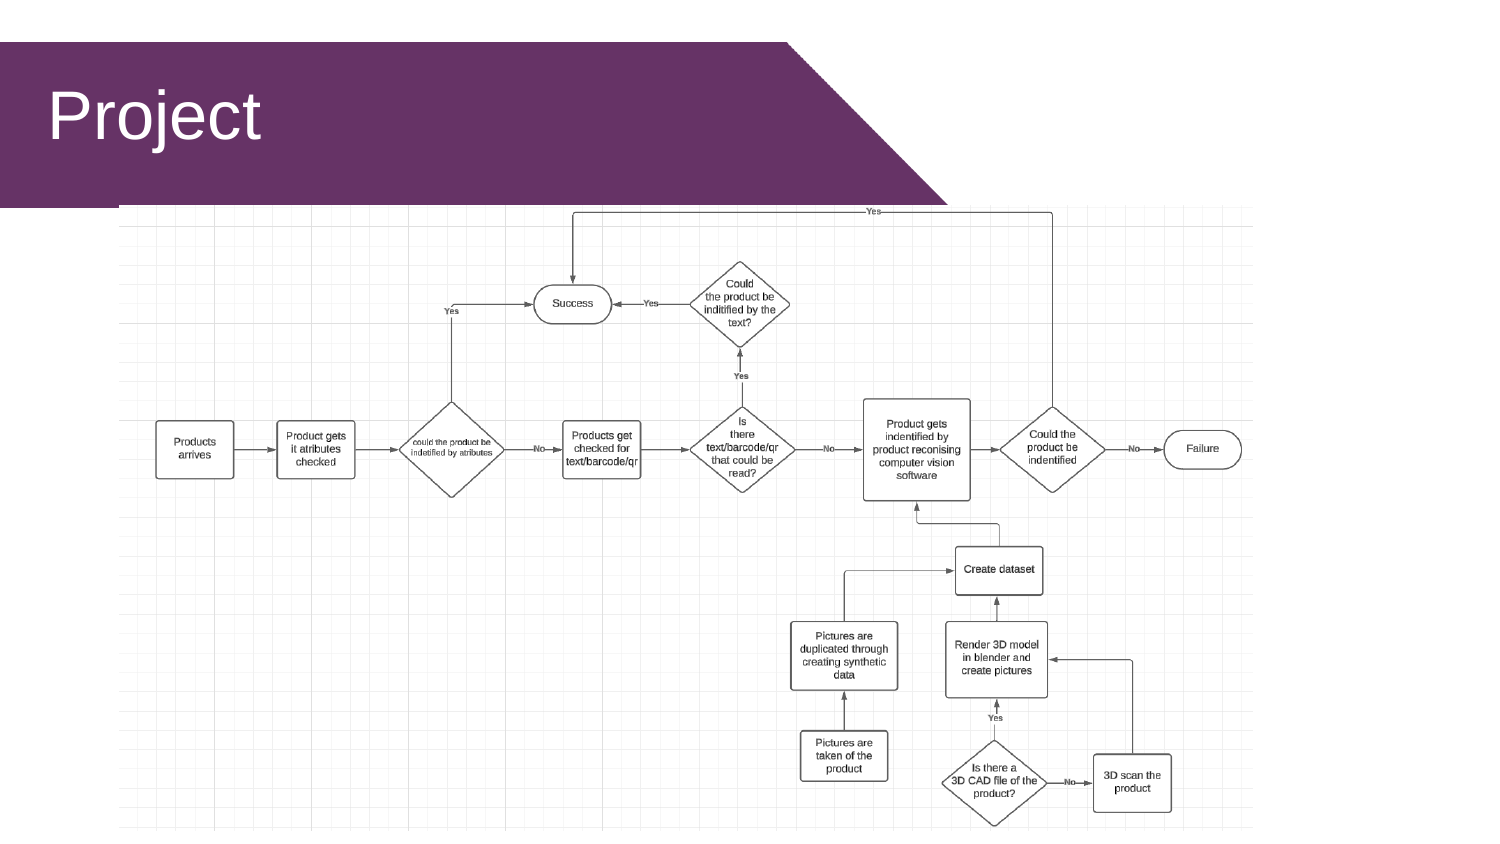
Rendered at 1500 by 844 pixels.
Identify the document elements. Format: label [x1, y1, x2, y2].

picture [0, 41, 1254, 831]
